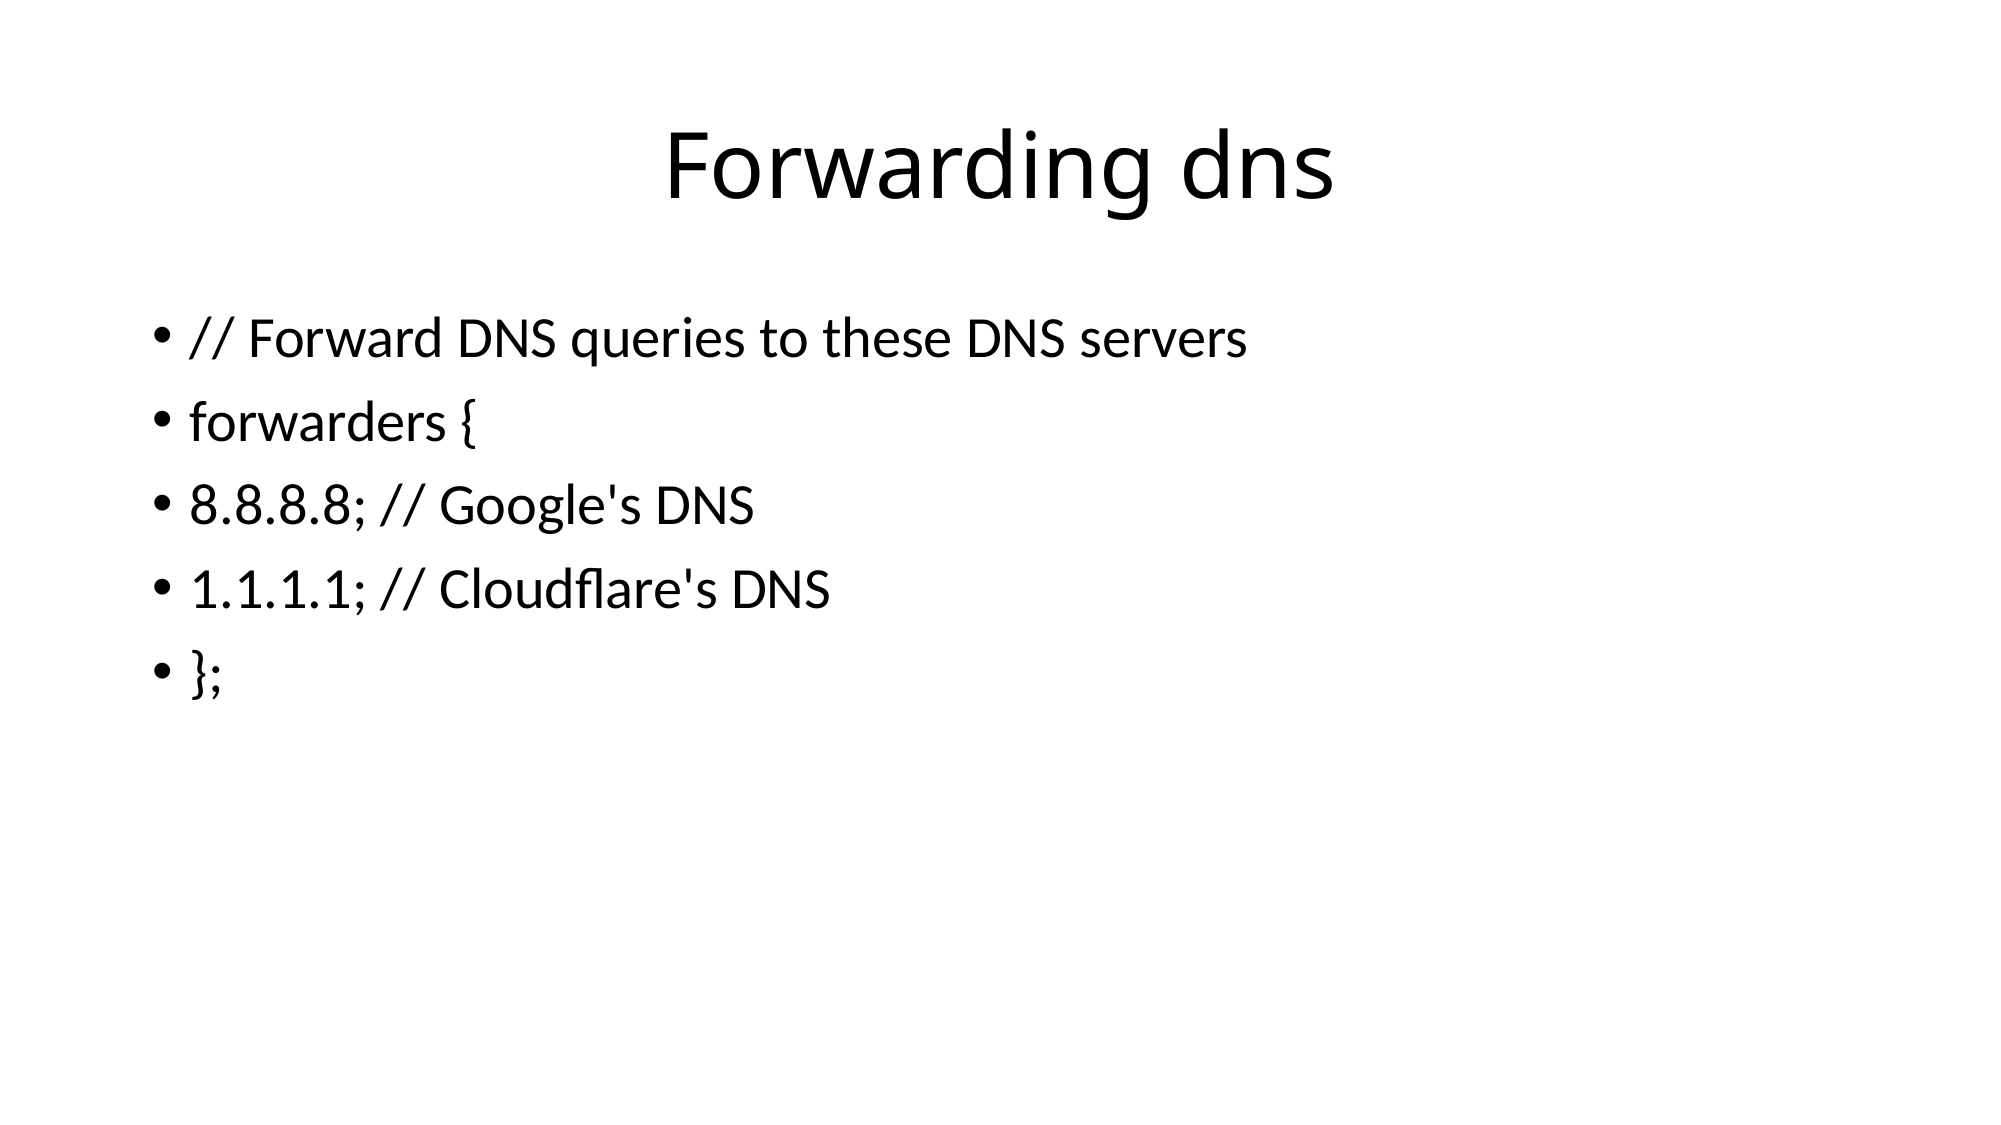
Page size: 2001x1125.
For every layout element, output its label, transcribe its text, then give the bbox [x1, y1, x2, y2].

title Forwarding dns [137, 59, 1863, 278]
list // Forward DNS queries to these DNS servers forwarders { 8.8.8.8; // Google's DNS 1.1.1.1; // Cloudflare's DNS }; [137, 299, 1863, 1014]
